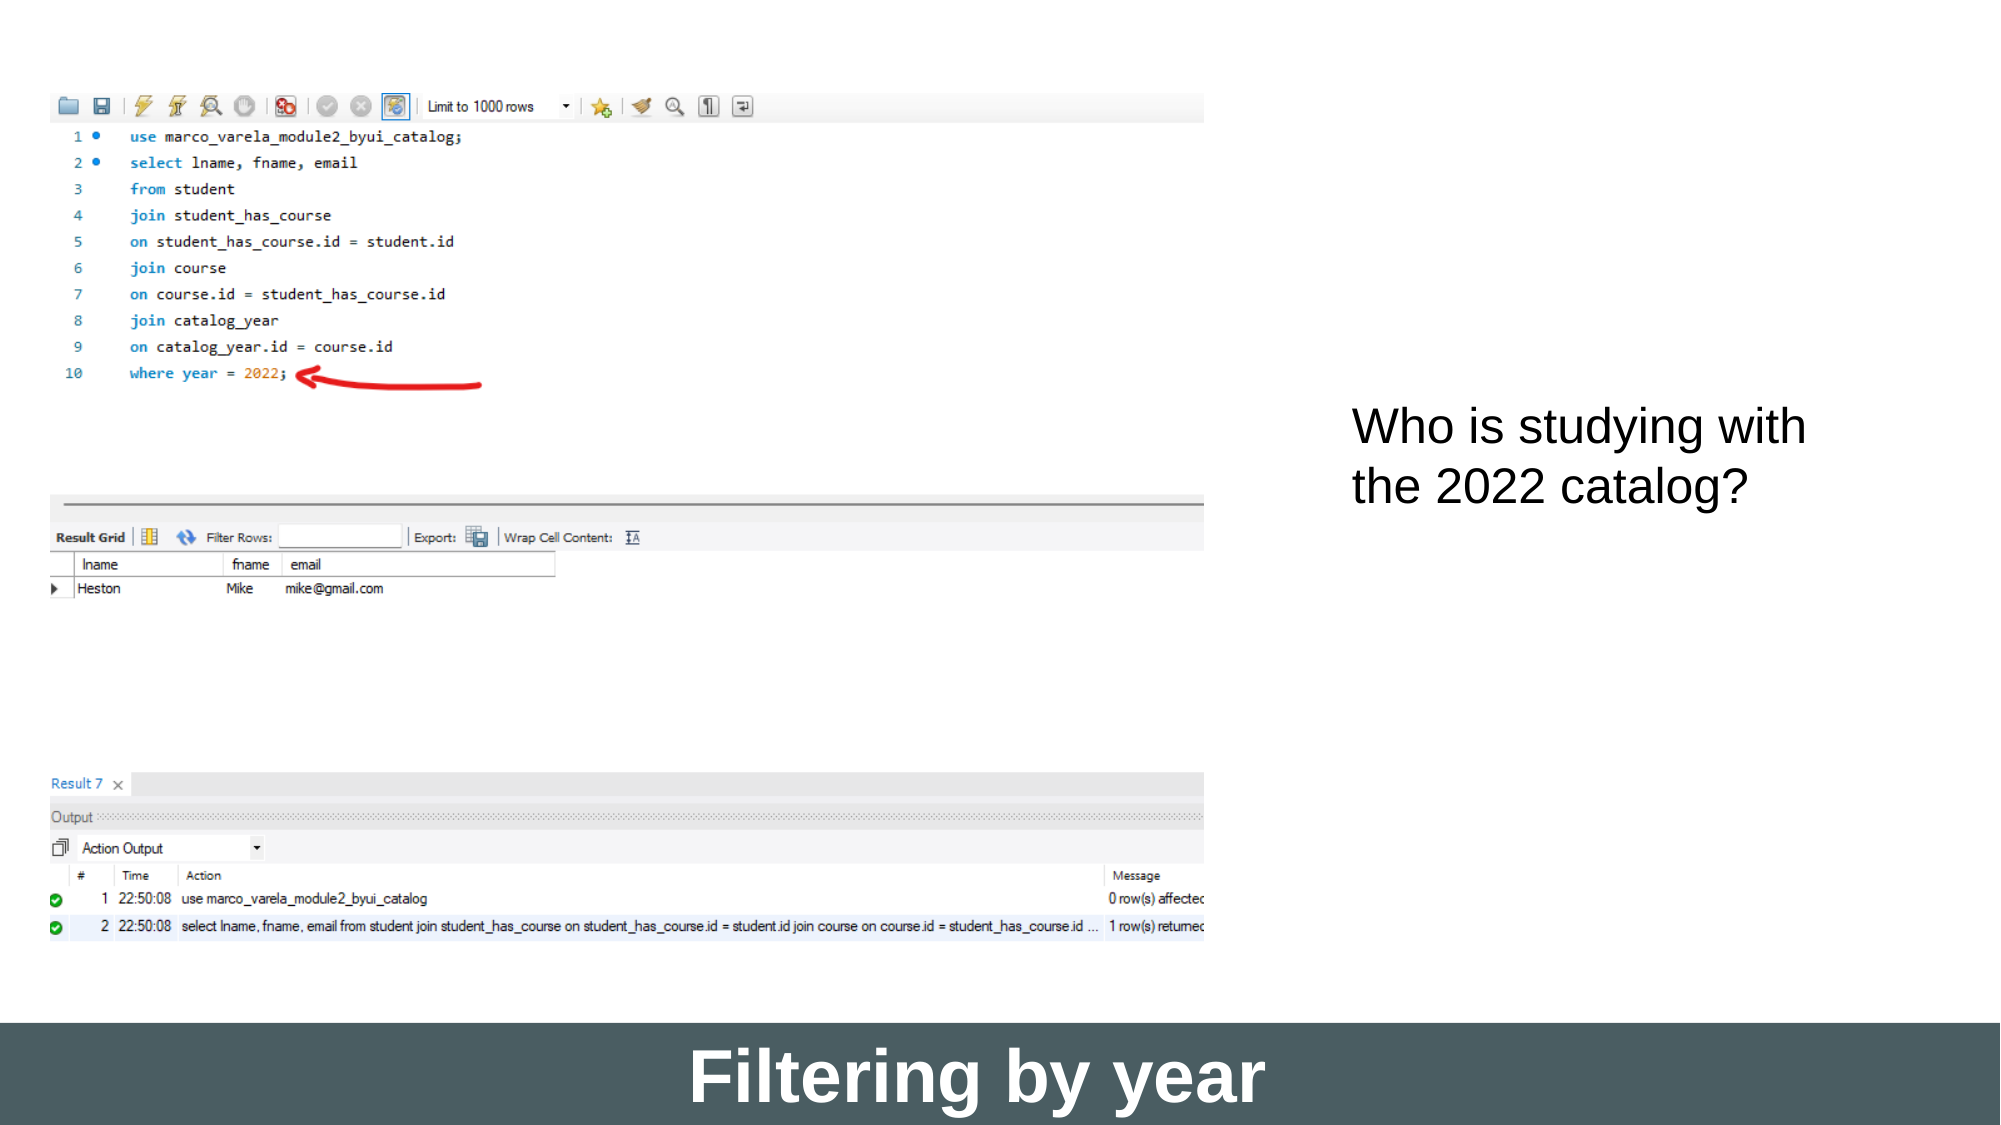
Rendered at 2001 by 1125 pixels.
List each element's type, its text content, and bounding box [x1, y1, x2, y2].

text_box [0, 1022, 184, 1125]
text_box [1772, 1022, 2000, 1125]
picture [50, 93, 1204, 965]
text_box Who is studying with the 2022 catalog? [1337, 385, 1863, 601]
text_box Filtering by year [184, 964, 1772, 1125]
